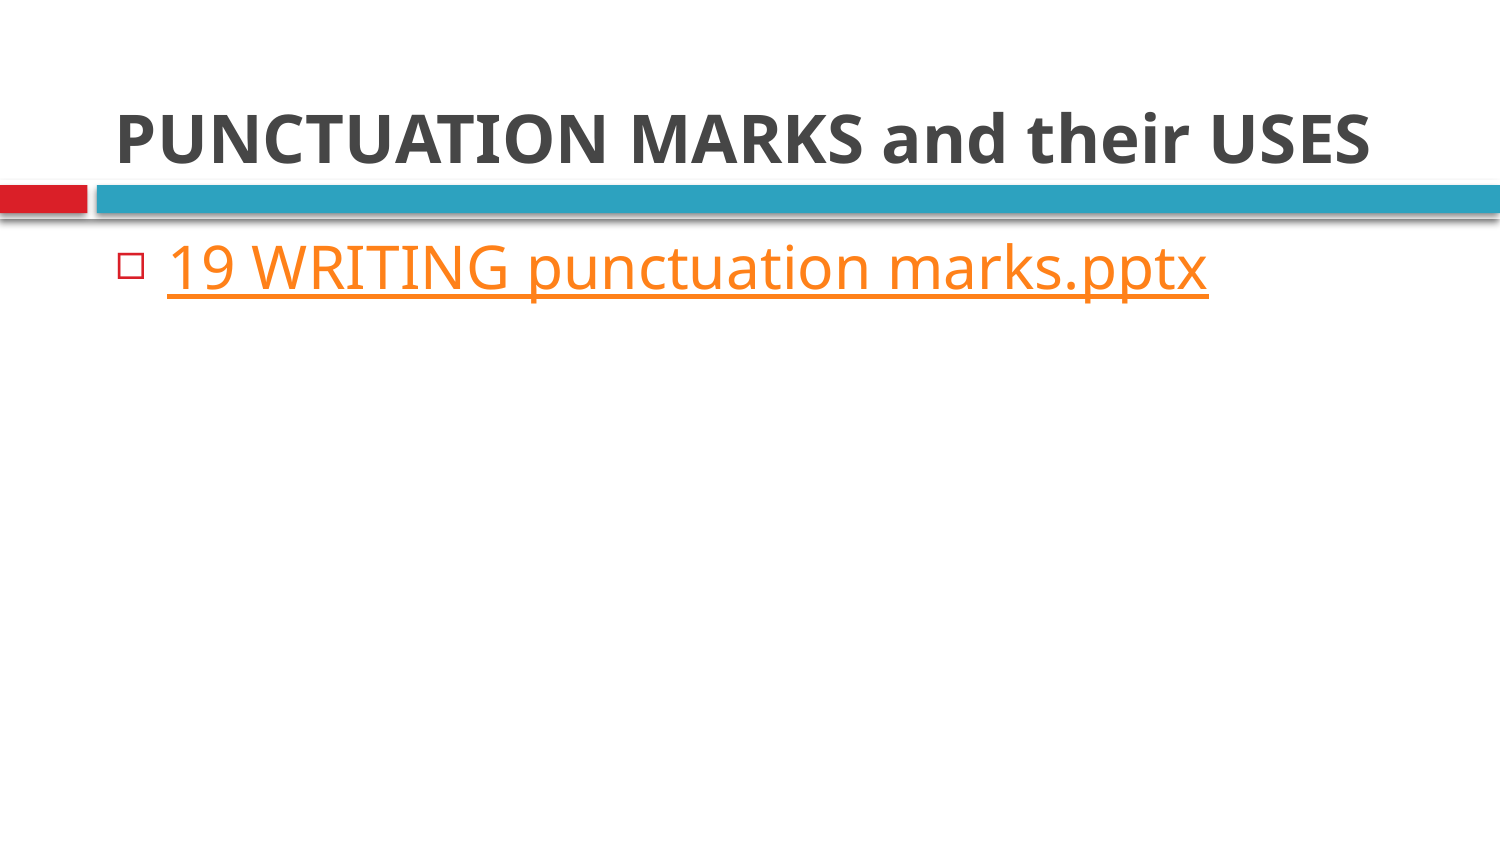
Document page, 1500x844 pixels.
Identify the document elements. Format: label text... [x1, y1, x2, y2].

list 19 WRITING punctuation marks.pptx [99, 221, 1438, 760]
title PUNCTUATION MARKS and their USES [99, 19, 1438, 185]
